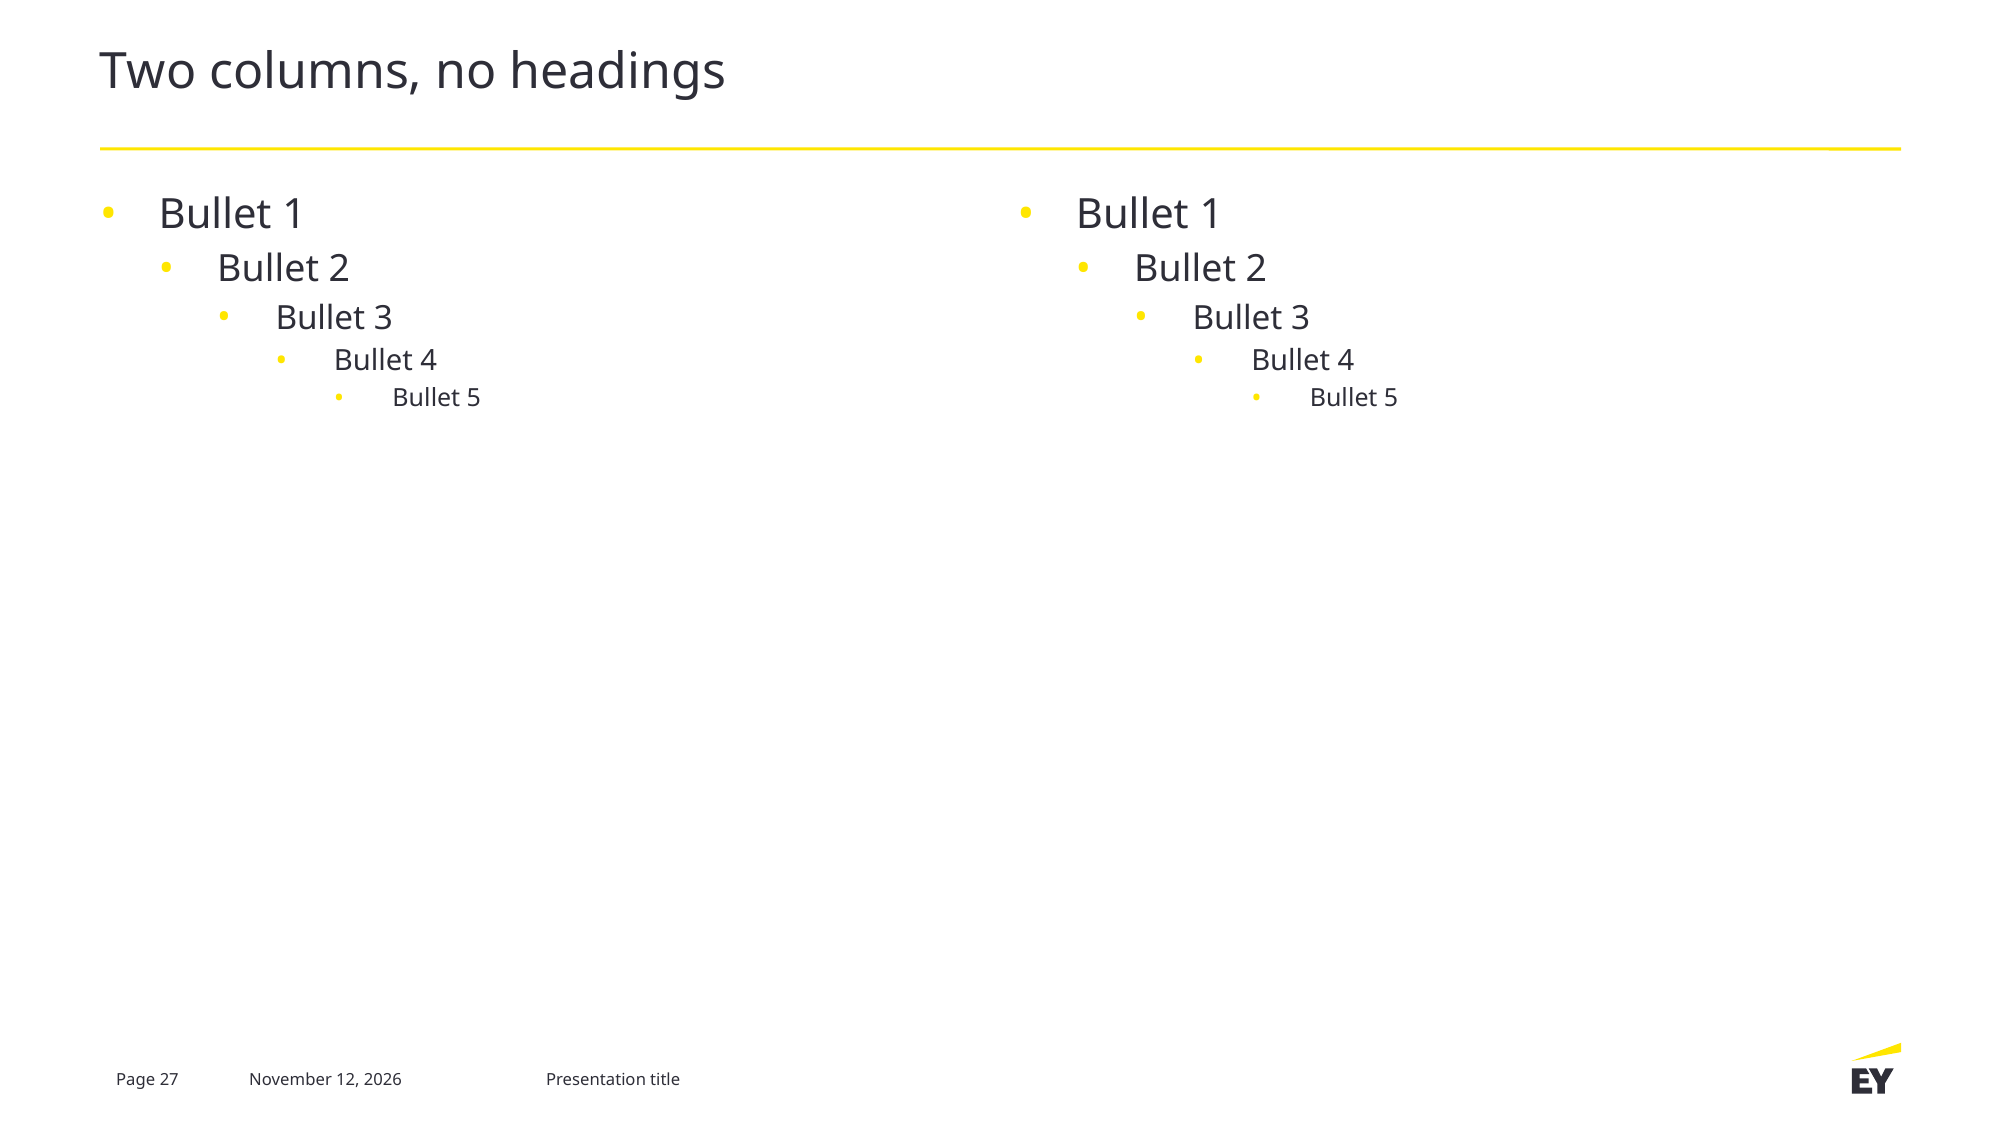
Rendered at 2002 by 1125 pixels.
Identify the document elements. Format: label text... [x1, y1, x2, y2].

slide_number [234, 1061, 430, 1092]
list Bullet 1 Bullet 2 Bullet 3 Bullet 4 Bullet 5 [1017, 186, 1901, 980]
slide_number Page 27 [101, 1061, 211, 1092]
list Bullet 1 Bullet 2 Bullet 3 Bullet 4 Bullet 5 [100, 186, 984, 980]
footer Presentation title [531, 1061, 1038, 1092]
title Two columns, no headings [100, 48, 1901, 146]
